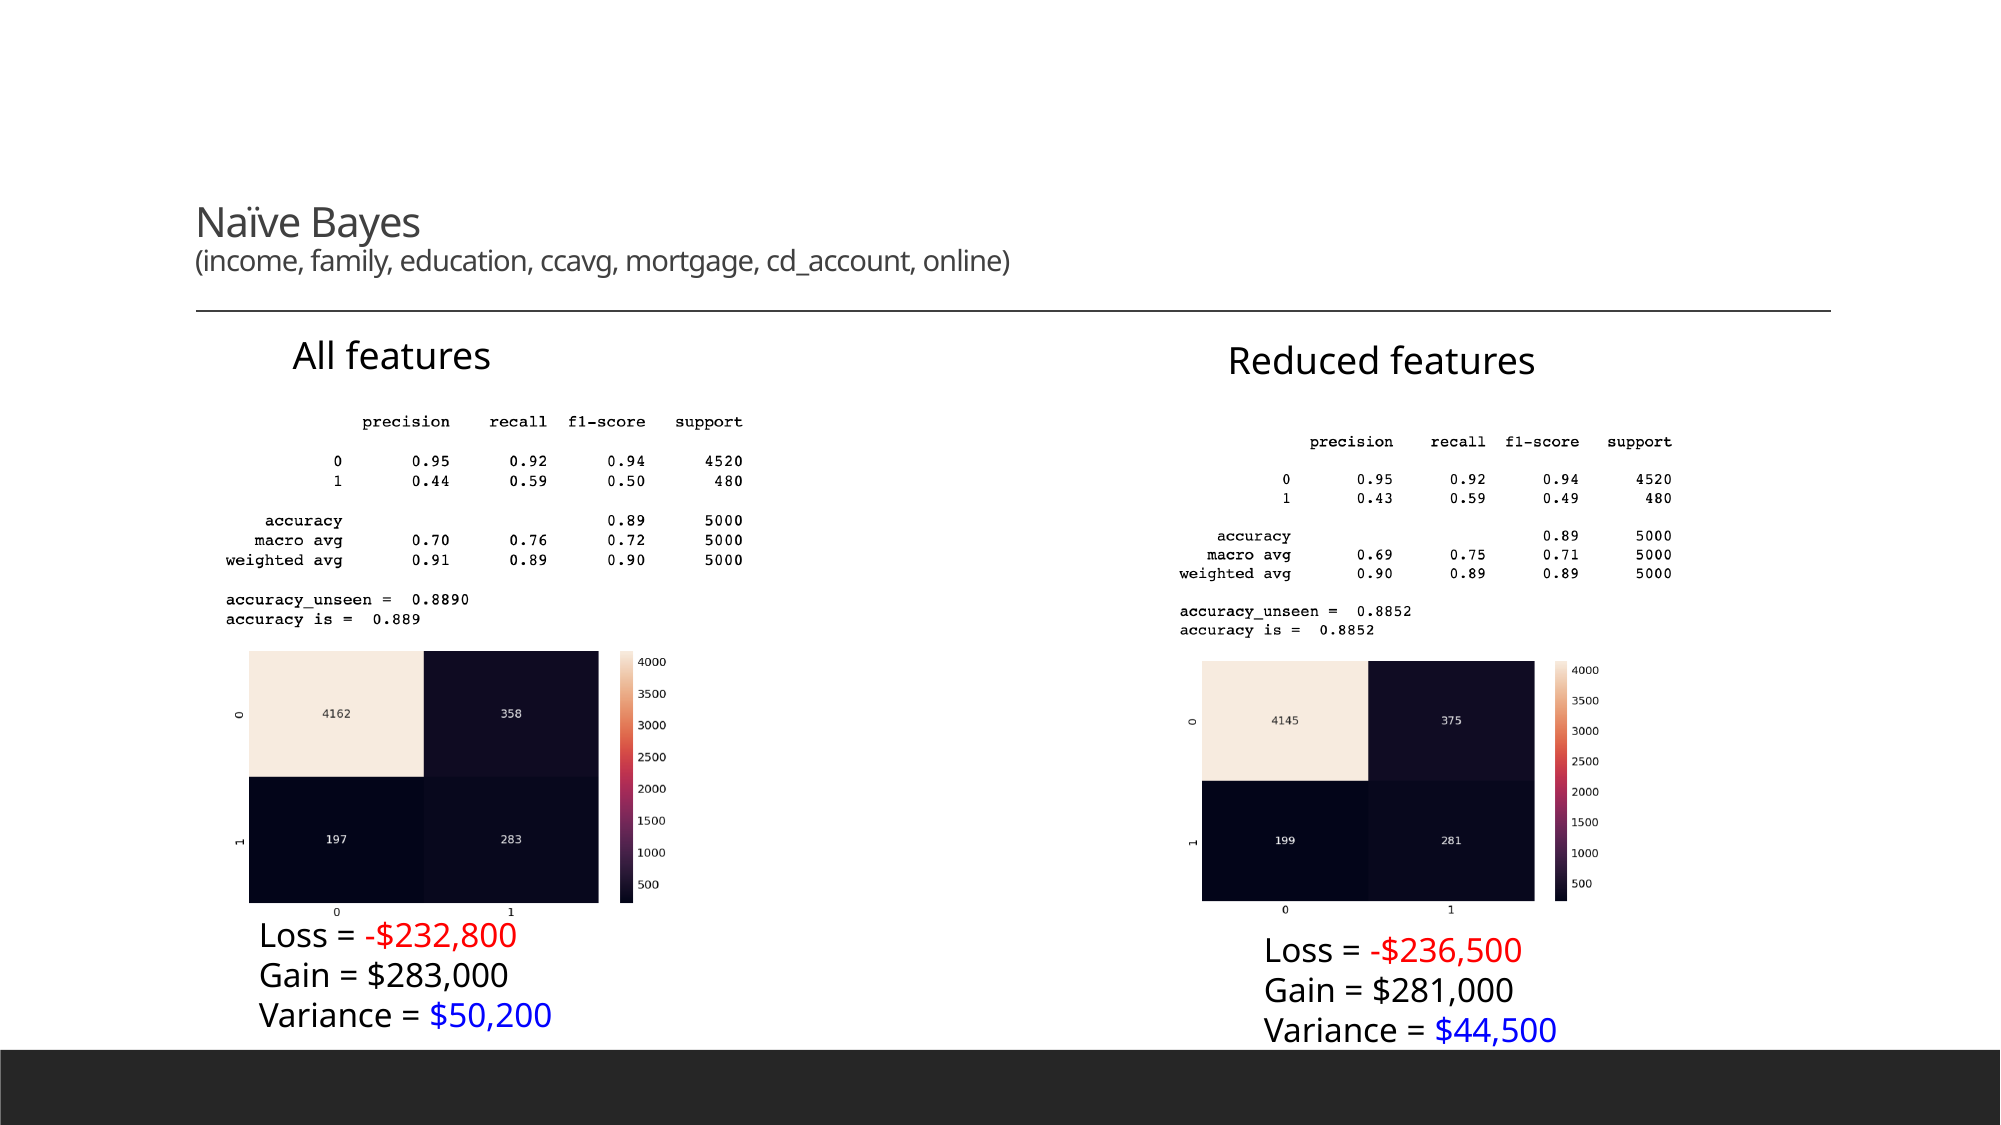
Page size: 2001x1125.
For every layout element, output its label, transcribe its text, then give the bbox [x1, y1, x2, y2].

picture [1164, 429, 1683, 923]
text_box Loss = -$236,500 Gain = $281,000 Variance = $44,500 [1249, 932, 1573, 1057]
picture [214, 405, 758, 923]
text_box Loss = -$232,800 Gain = $283,000 Variance = $50,200 [243, 930, 568, 1042]
title Naïve Bayes (income, family, education, ccavg, mortgage, cd_account, online) [180, 47, 1830, 285]
text_box Reduced features [1212, 329, 1551, 390]
text_box All features [277, 324, 507, 385]
